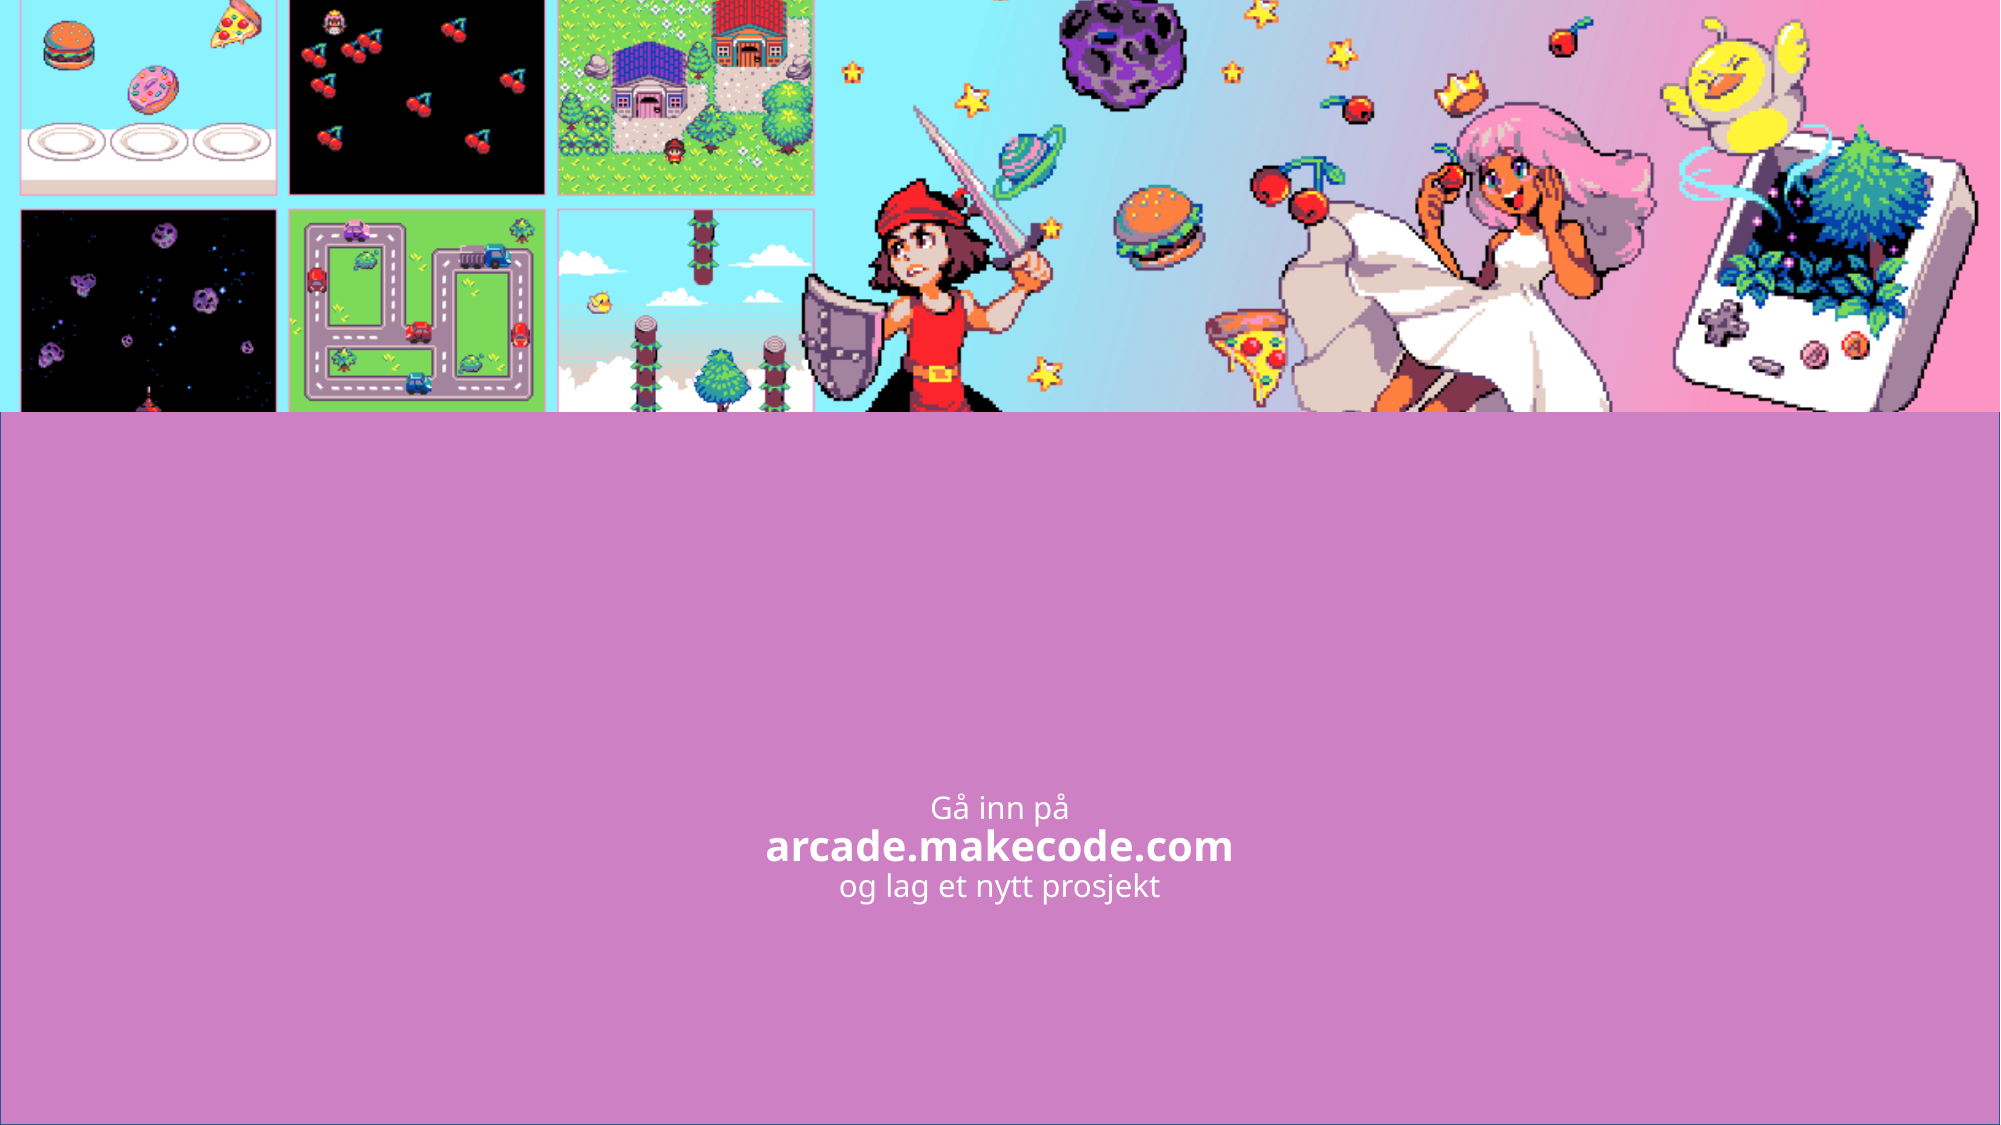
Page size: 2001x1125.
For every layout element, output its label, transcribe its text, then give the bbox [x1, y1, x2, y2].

text_box [0, 412, 2000, 1125]
title Gå inn på arcade.makecode.com og lag et nytt prosjekt [249, 783, 1750, 913]
picture [0, 0, 2000, 412]
